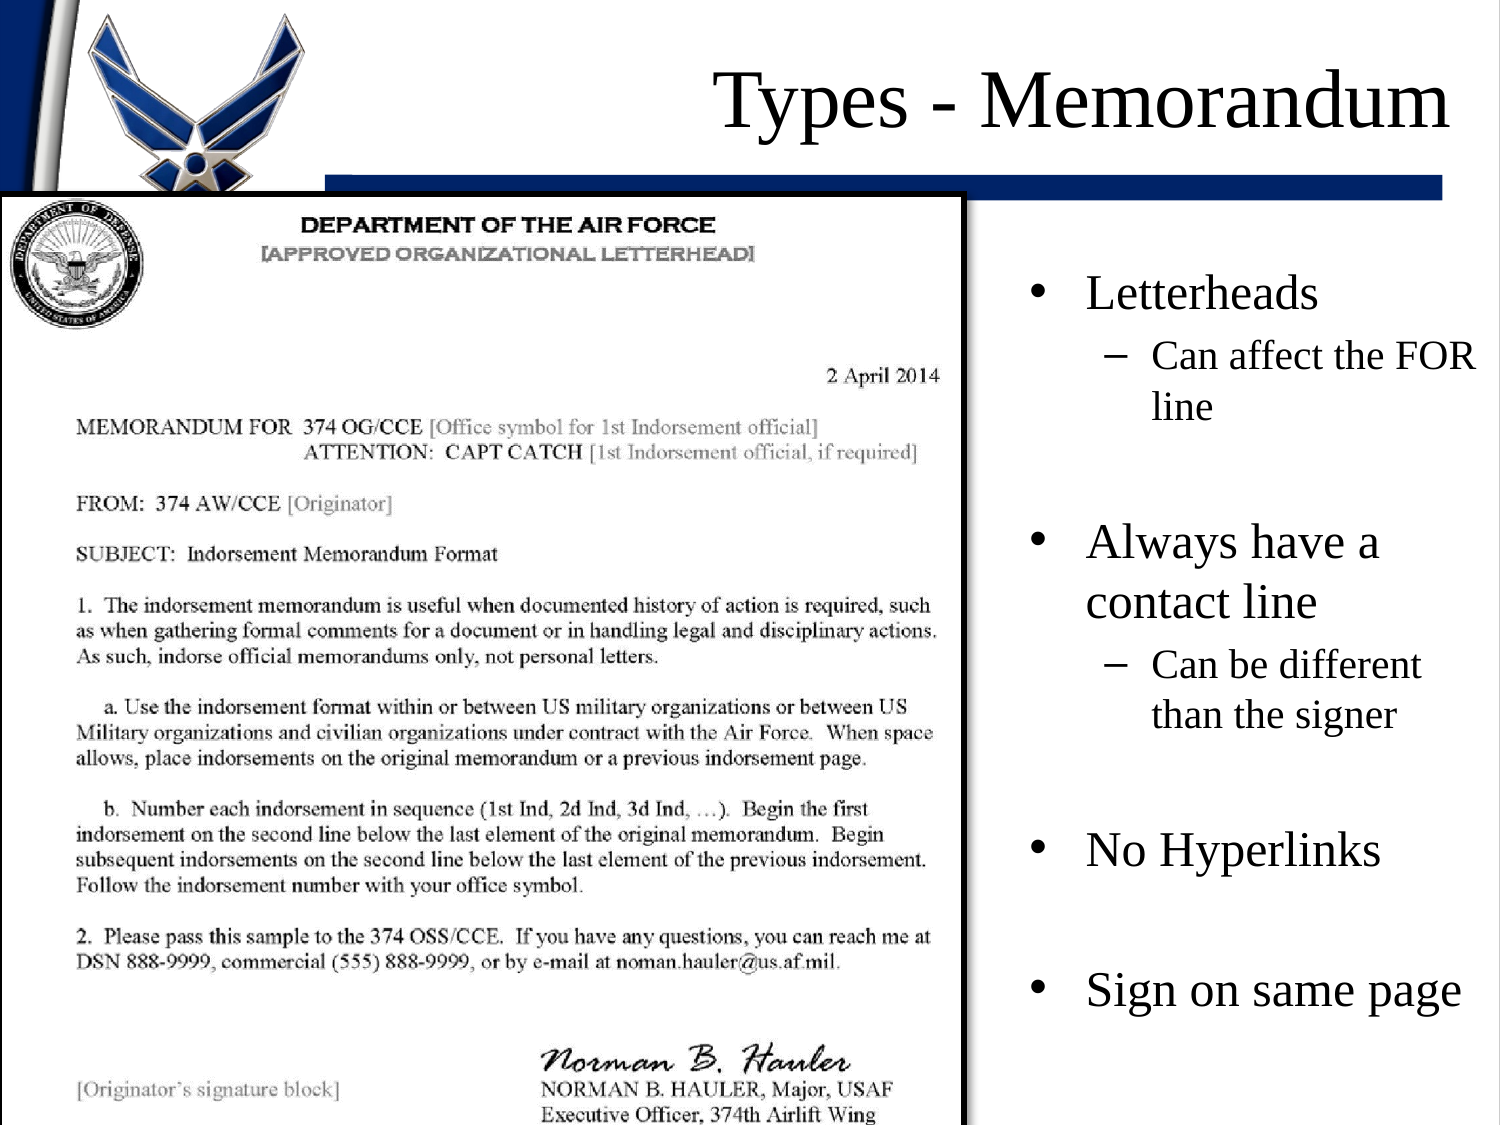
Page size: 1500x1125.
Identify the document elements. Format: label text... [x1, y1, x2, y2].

picture [967, 0, 1500, 1125]
title Types - Memorandum [137, 0, 1489, 188]
list Letterheads Can affect the FOR line Always have a contact line Can be different than the signer No Hyperlinks Sign on same page [1014, 252, 1500, 1125]
picture [0, 0, 324, 191]
picture [1, 197, 962, 1125]
